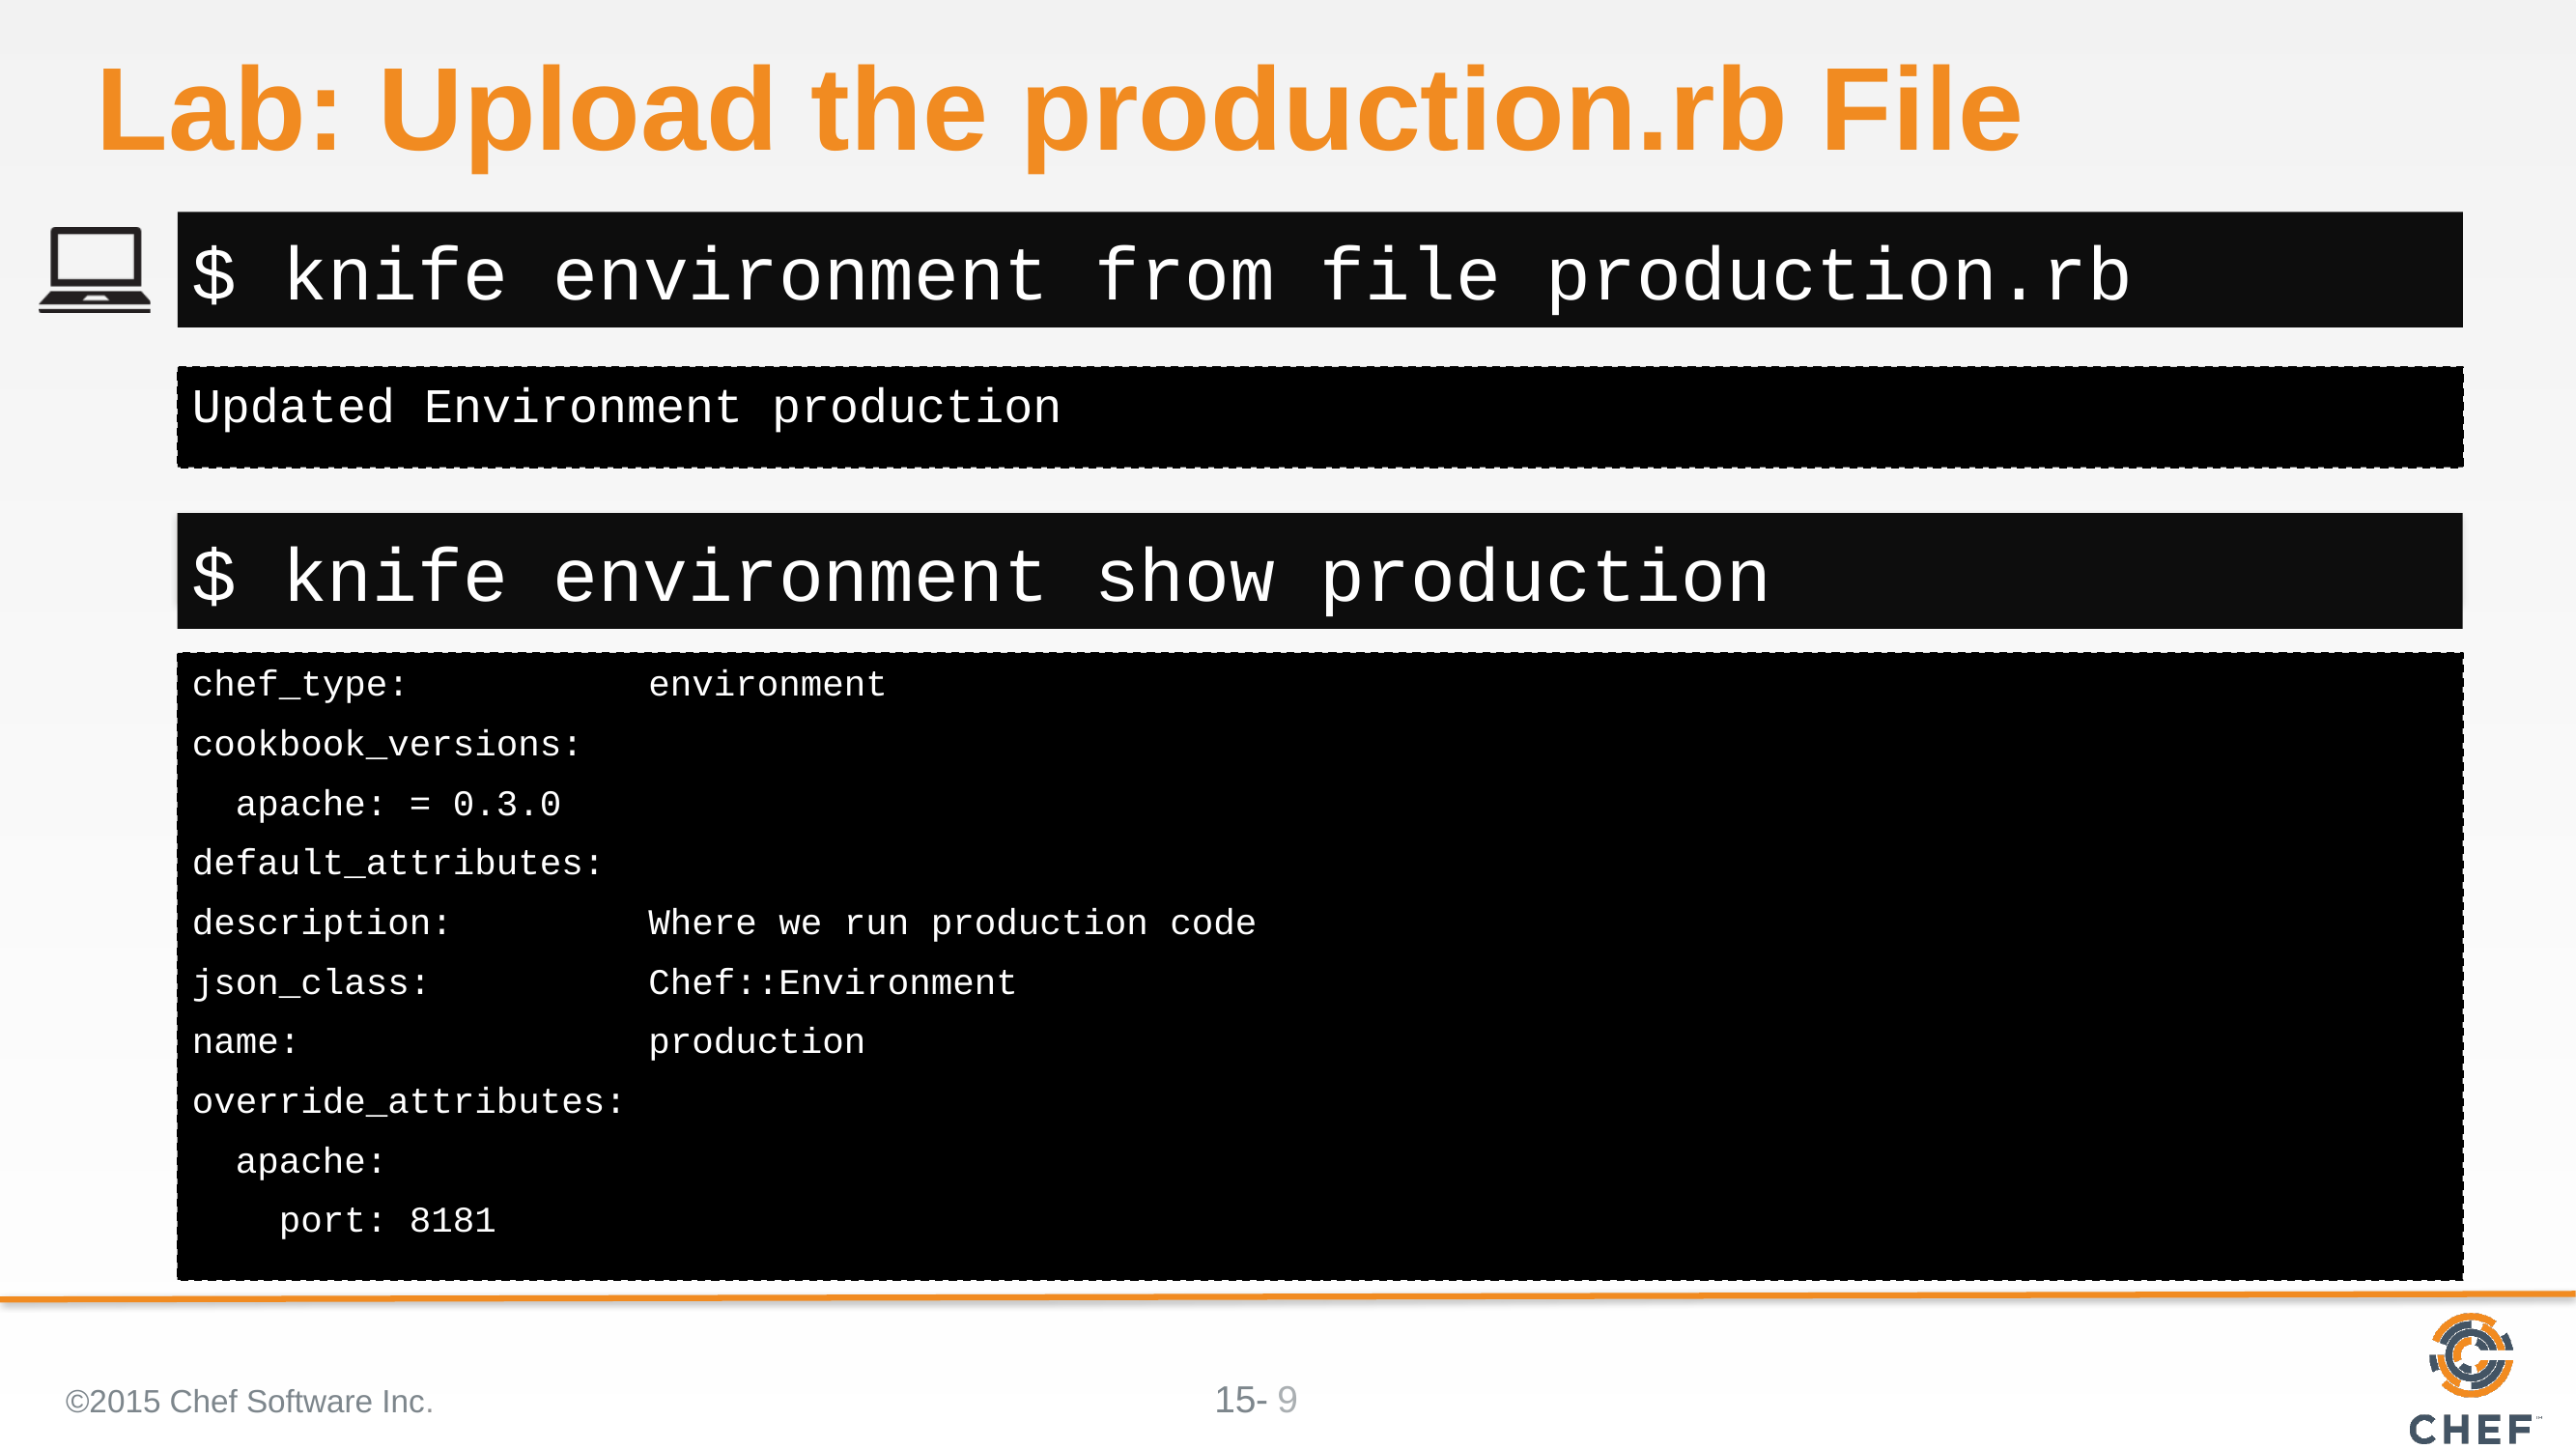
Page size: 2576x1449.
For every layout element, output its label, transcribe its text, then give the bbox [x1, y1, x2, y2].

text_box chef_type: environment cookbook_versions: apache: = 0.3.0 default_attributes: description: Where we run production code json_class: Chef::Environment name: production override_attributes: apache: port: 8181 [177, 652, 2463, 1280]
title Lab: Upload the production.rb File [96, 48, 2463, 180]
picture [2399, 1297, 2550, 1449]
text_box $ knife environment show production [177, 513, 2463, 629]
footer ©2015 Chef Software Inc. [51, 1359, 952, 1440]
list $ knife environment from file production.rb [177, 212, 2463, 327]
list Updated Environment production [177, 366, 2464, 469]
slide_number 9 [998, 1359, 1578, 1437]
